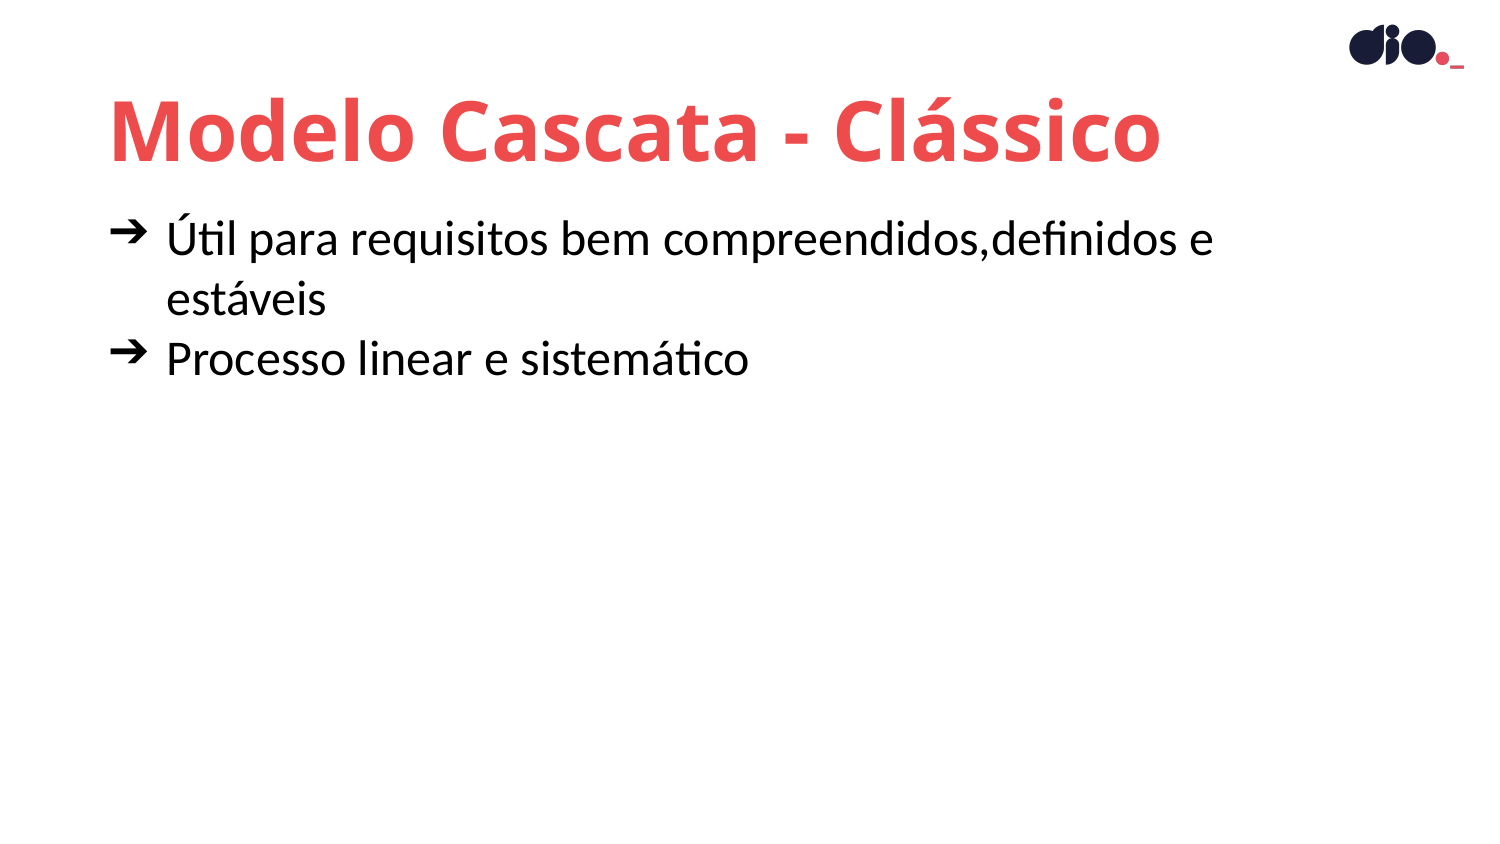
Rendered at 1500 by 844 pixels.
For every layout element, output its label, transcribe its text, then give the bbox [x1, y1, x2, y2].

text_box Útil para requisitos bem compreendidos,definidos e estáveis Processo linear e sistemático [76, 190, 1309, 400]
picture [1334, 15, 1474, 78]
text_box Modelo Cascata - Clássico [92, 51, 1309, 190]
